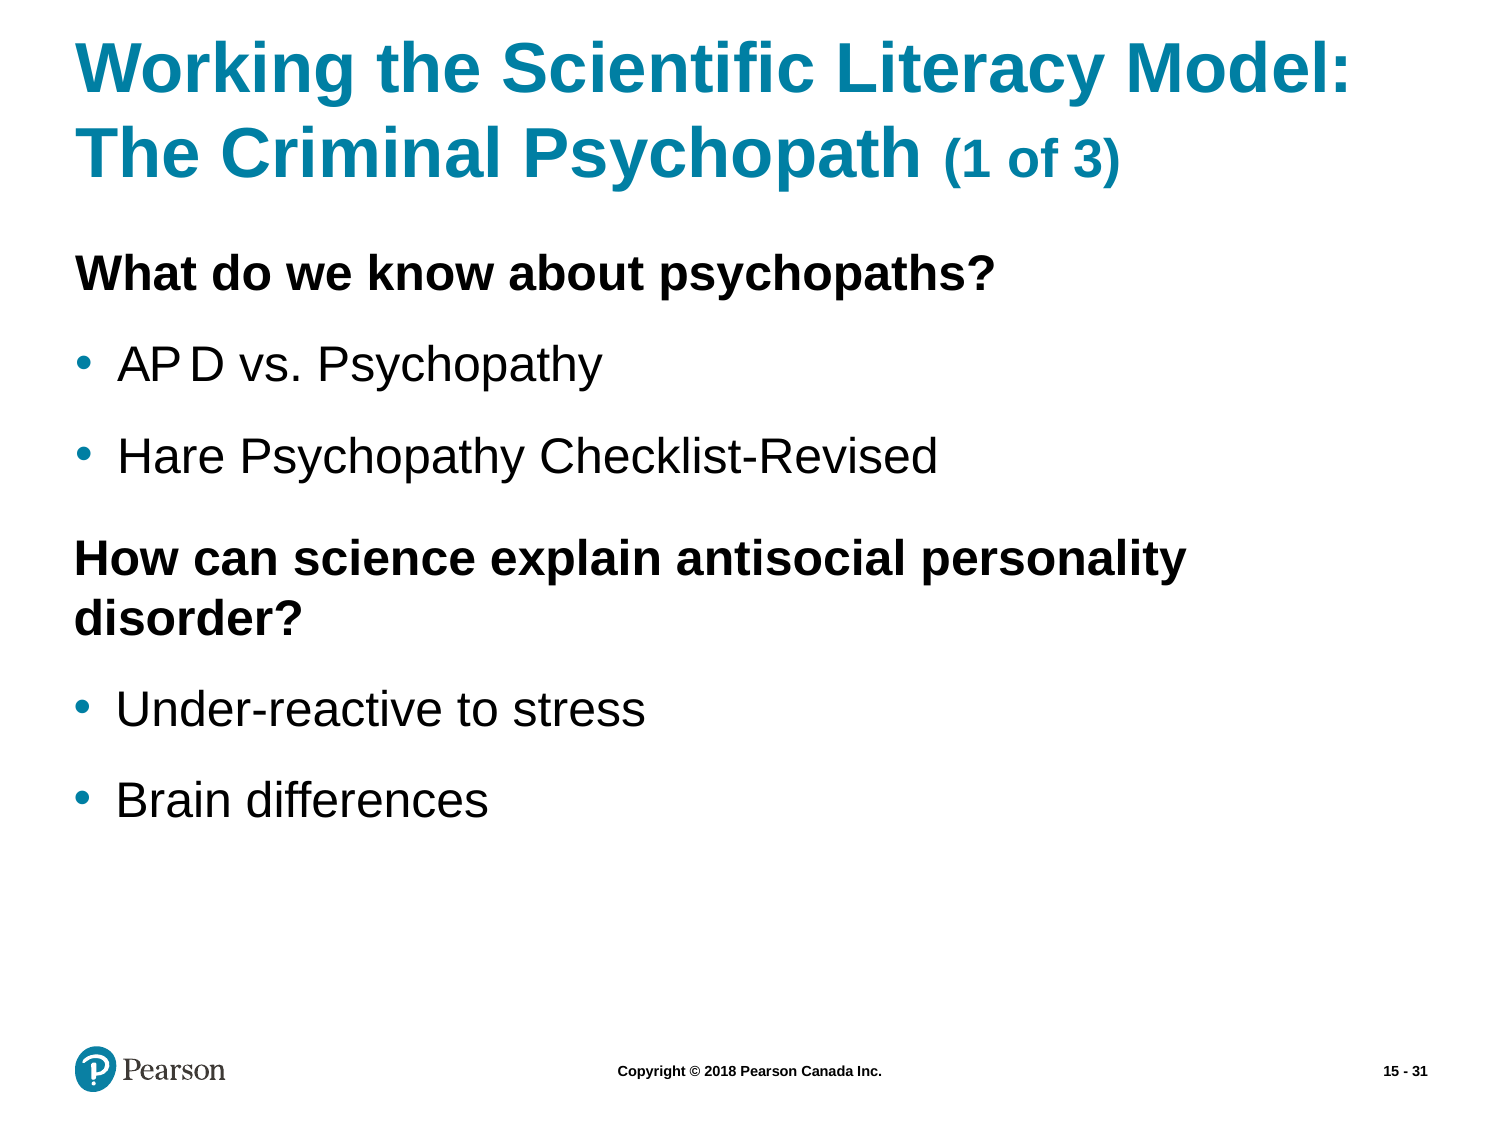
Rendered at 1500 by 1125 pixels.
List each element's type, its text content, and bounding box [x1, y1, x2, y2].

title Working the Scientific Literacy Model: The Criminal Psychopath (1 of 3) [75, 12, 1425, 200]
list What do we know about psychopaths? A P D vs. Psychopathy Hare Psychopathy Checklist-Revised [75, 240, 1425, 500]
list How can science explain antisocial personality disorder? Under-reactive to stress Brain differences [73, 525, 1424, 838]
